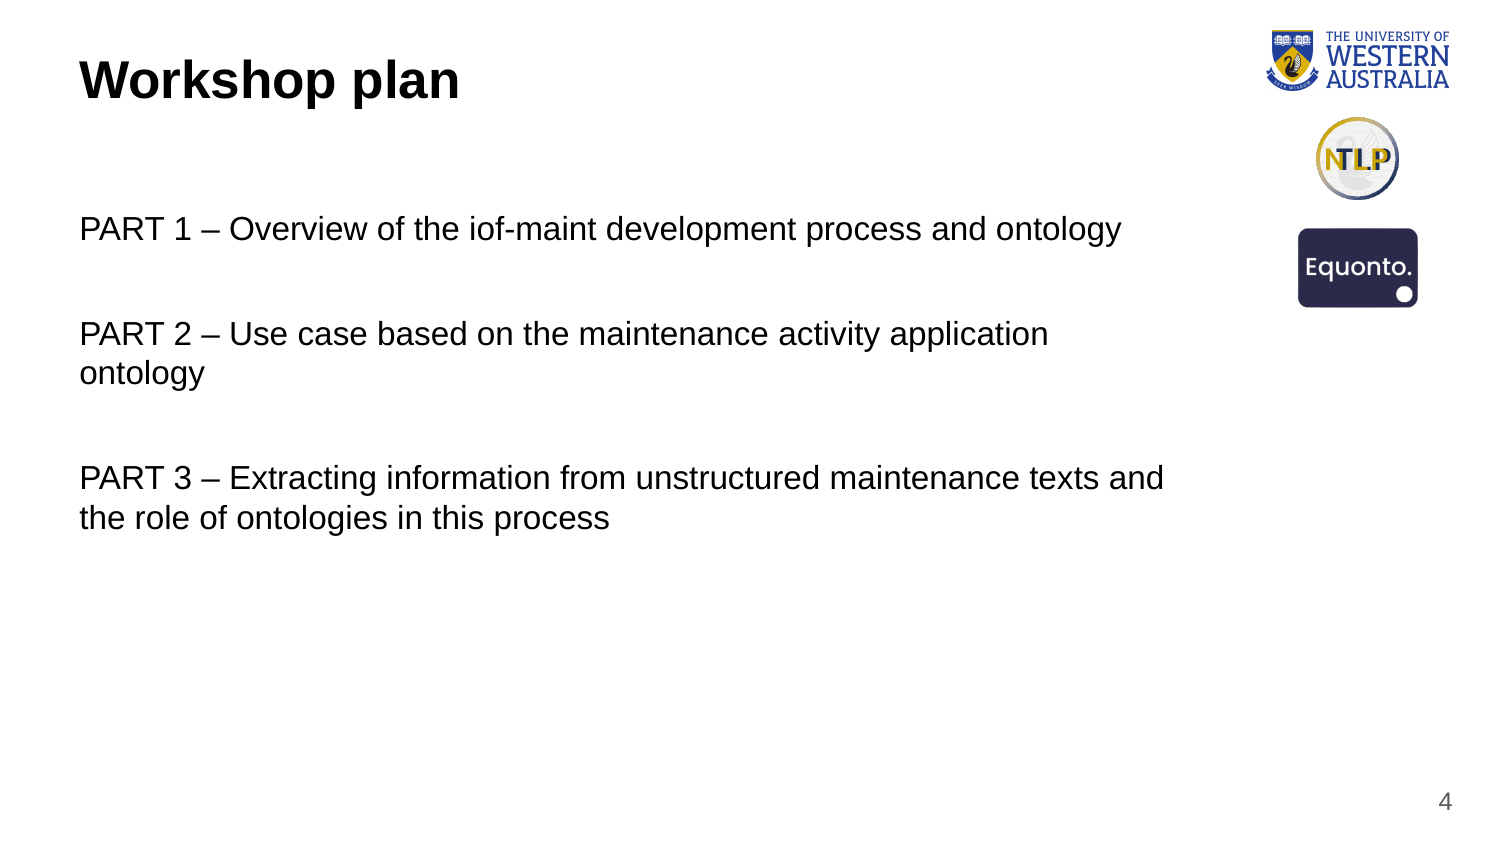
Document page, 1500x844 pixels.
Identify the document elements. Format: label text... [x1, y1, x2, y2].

text_box PART 1 – Overview of the iof-maint development process and ontology PART 2 – Use case based on the maintenance activity application ontology PART 3 – Extracting information from unstructured maintenance texts and the role of ontologies in this process [64, 199, 1188, 637]
picture [1265, 30, 1449, 91]
title Workshop plan [64, 30, 1225, 125]
picture [1296, 226, 1419, 309]
text_box 4 [1406, 769, 1485, 831]
picture [1316, 116, 1399, 200]
